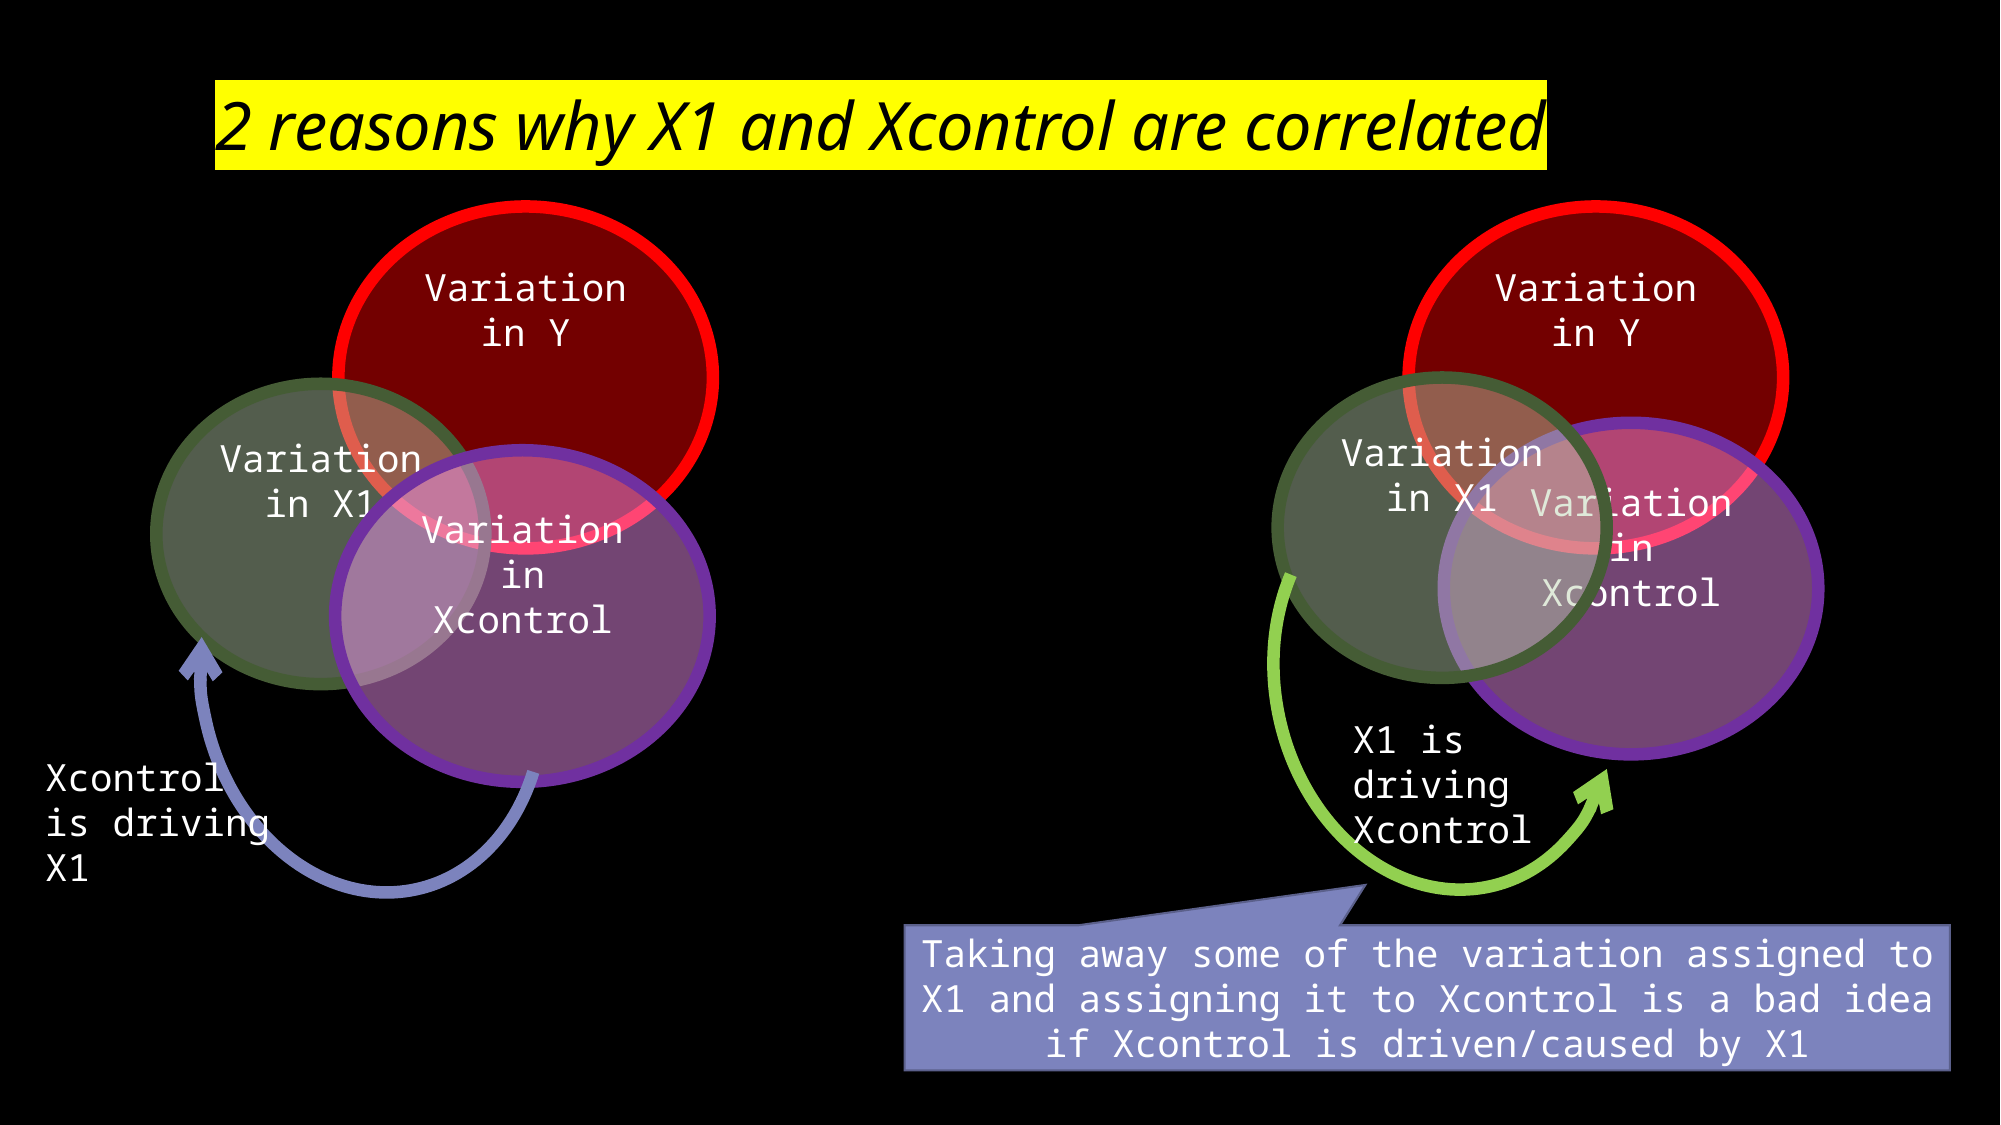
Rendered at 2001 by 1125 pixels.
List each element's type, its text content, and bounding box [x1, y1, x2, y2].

text_box Variation in X1 [1276, 376, 1608, 679]
text_box [1367, 859, 1549, 891]
text_box X1 is driving Xcontrol [1337, 708, 1614, 859]
text_box Variation in X1 [155, 382, 464, 677]
text_box Taking away some of the variation assigned to X1 and assigning it to Xcontrol is a bad idea if Xcontrol is driven/caused by X1 [903, 883, 1951, 1072]
text_box [1272, 574, 1494, 833]
text_box Variation in Y [1407, 205, 1785, 465]
text_box Xcontrol is driving X1 [30, 746, 307, 897]
text_box [193, 637, 534, 893]
text_box Variation in Y [337, 205, 714, 500]
title 2 reasons why X1 and Xcontrol are correlated [200, 59, 1911, 172]
text_box Variation in Xcontrol [1471, 421, 1820, 756]
text_box Variation in Xcontrol [334, 449, 711, 783]
